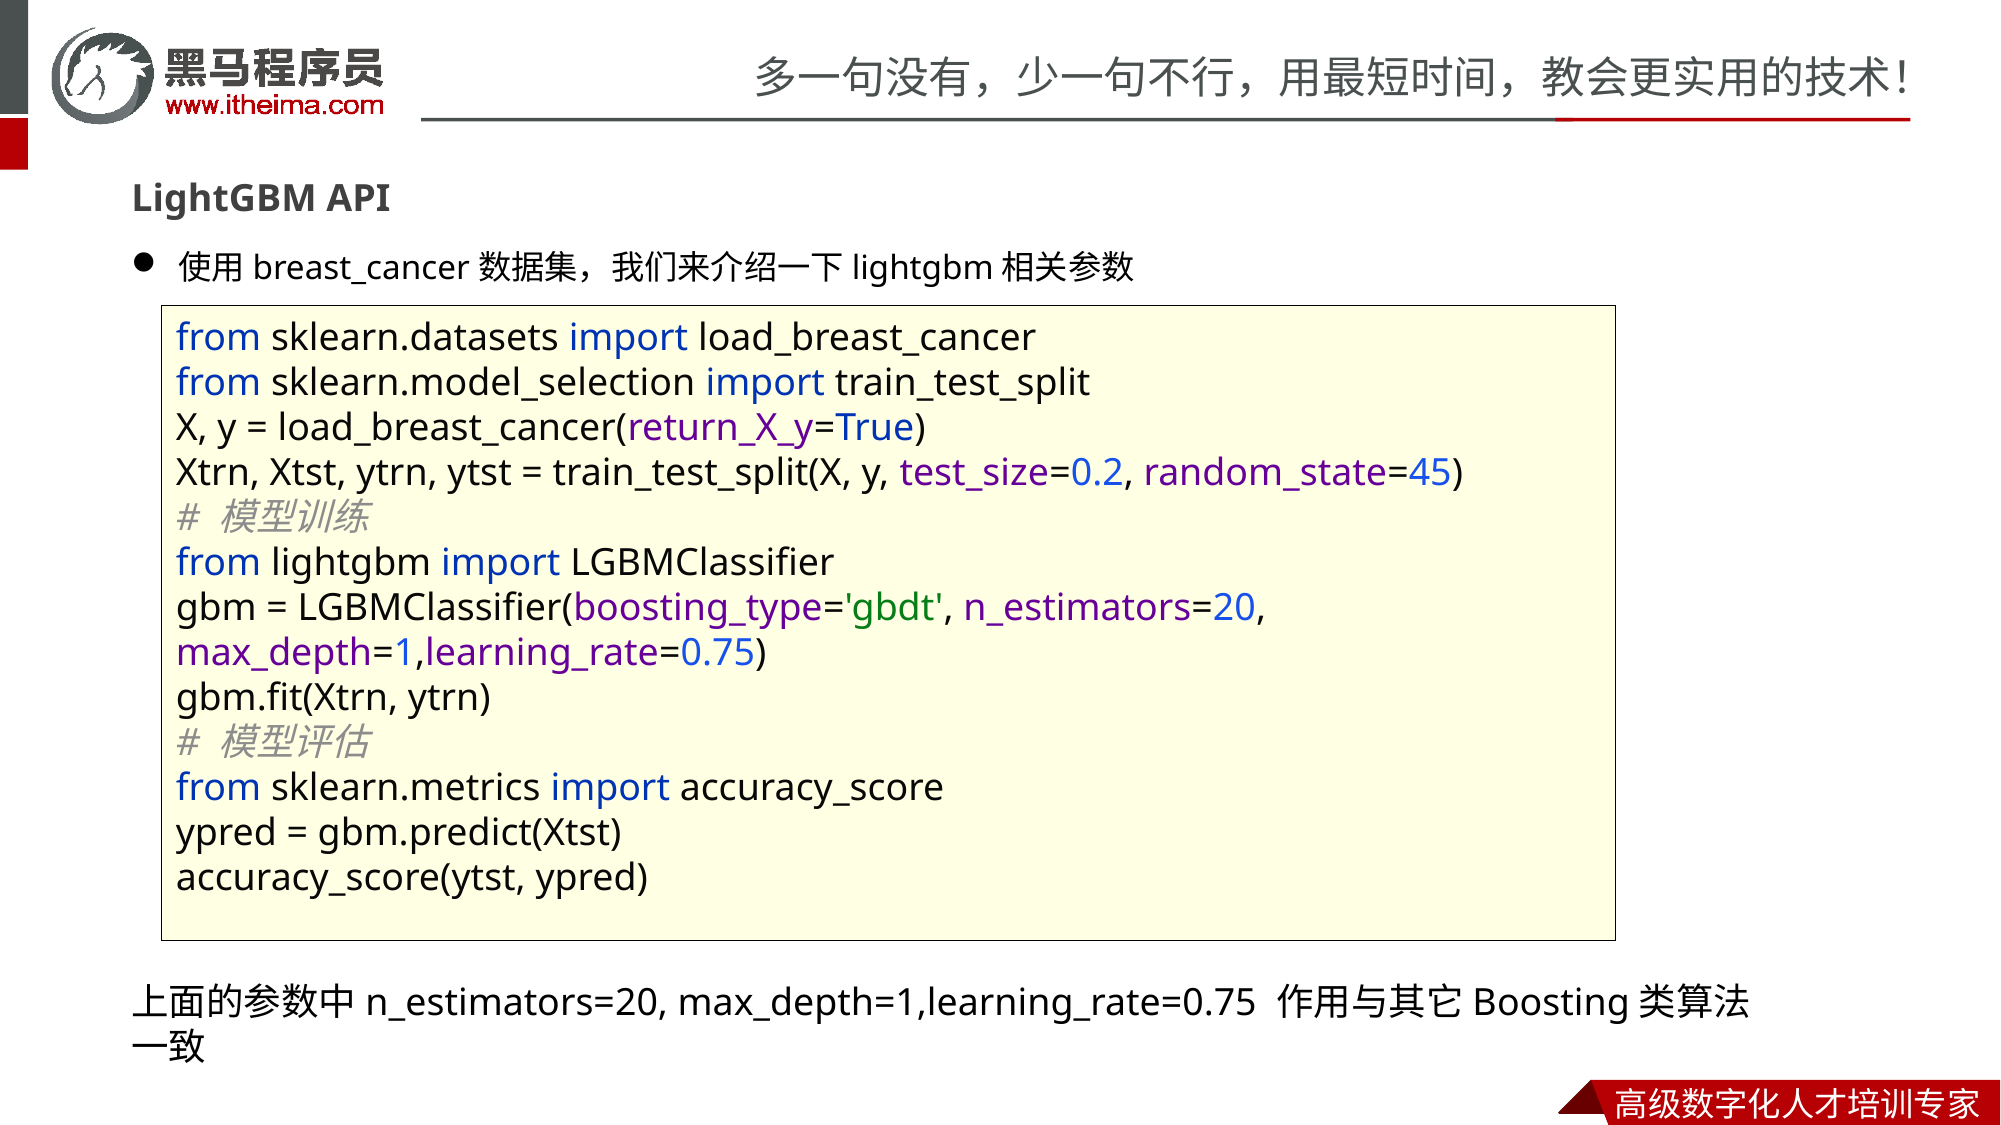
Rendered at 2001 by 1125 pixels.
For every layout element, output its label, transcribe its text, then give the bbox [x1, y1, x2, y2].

picture [50, 26, 384, 125]
list LightGBM API [116, 154, 1880, 238]
text_box 使用breast_cancer数据集，我们来介绍一下lightgbm相关参数 [116, 238, 1880, 374]
text_box from sklearn.datasets import load_breast_cancer from sklearn.model_selection import train_test_split X, y = load_breast_cancer(return_X_y=True) Xtrn, Xtst, ytrn, ytst = train_test_split(X, y, test_size=0.2, random_state=45) # 模型训练 from lightgbm import LGBMClassifier gbm = LGBMClassifier(boosting_type='gbdt', n_estimators=20, max_depth=1,learning_rate=0.75) gbm.fit(Xtrn, ytrn) # 模型评估 from sklearn.metrics import accuracy_score ypred = gbm.predict(Xtst) accuracy_score(ytst, ypred) [161, 305, 1616, 941]
text_box 上面的参数中n_estimators=20, max_depth=1,learning_rate=0.75 作用与其它Boosting类算法一致 [116, 970, 1796, 1076]
